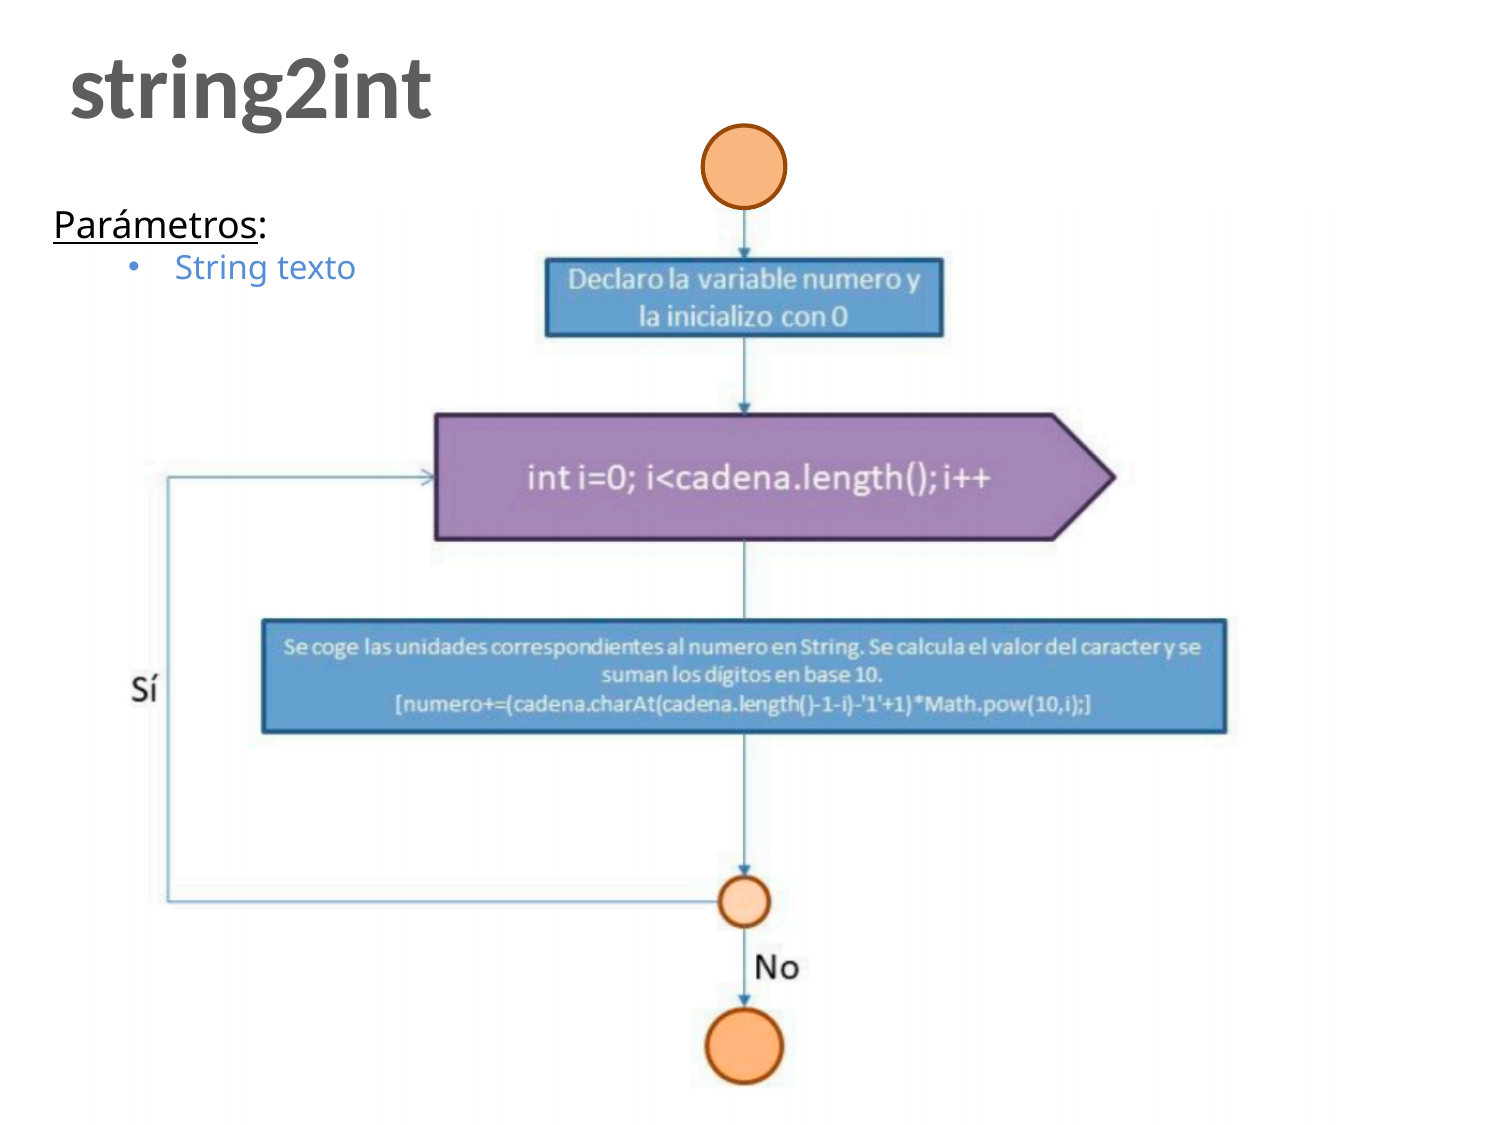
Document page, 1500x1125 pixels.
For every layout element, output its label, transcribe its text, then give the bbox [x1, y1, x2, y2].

text_box string2int [54, 19, 449, 144]
text_box Parámetros: String texto [38, 193, 372, 294]
picture [88, 208, 1339, 1125]
text_box [700, 123, 788, 206]
